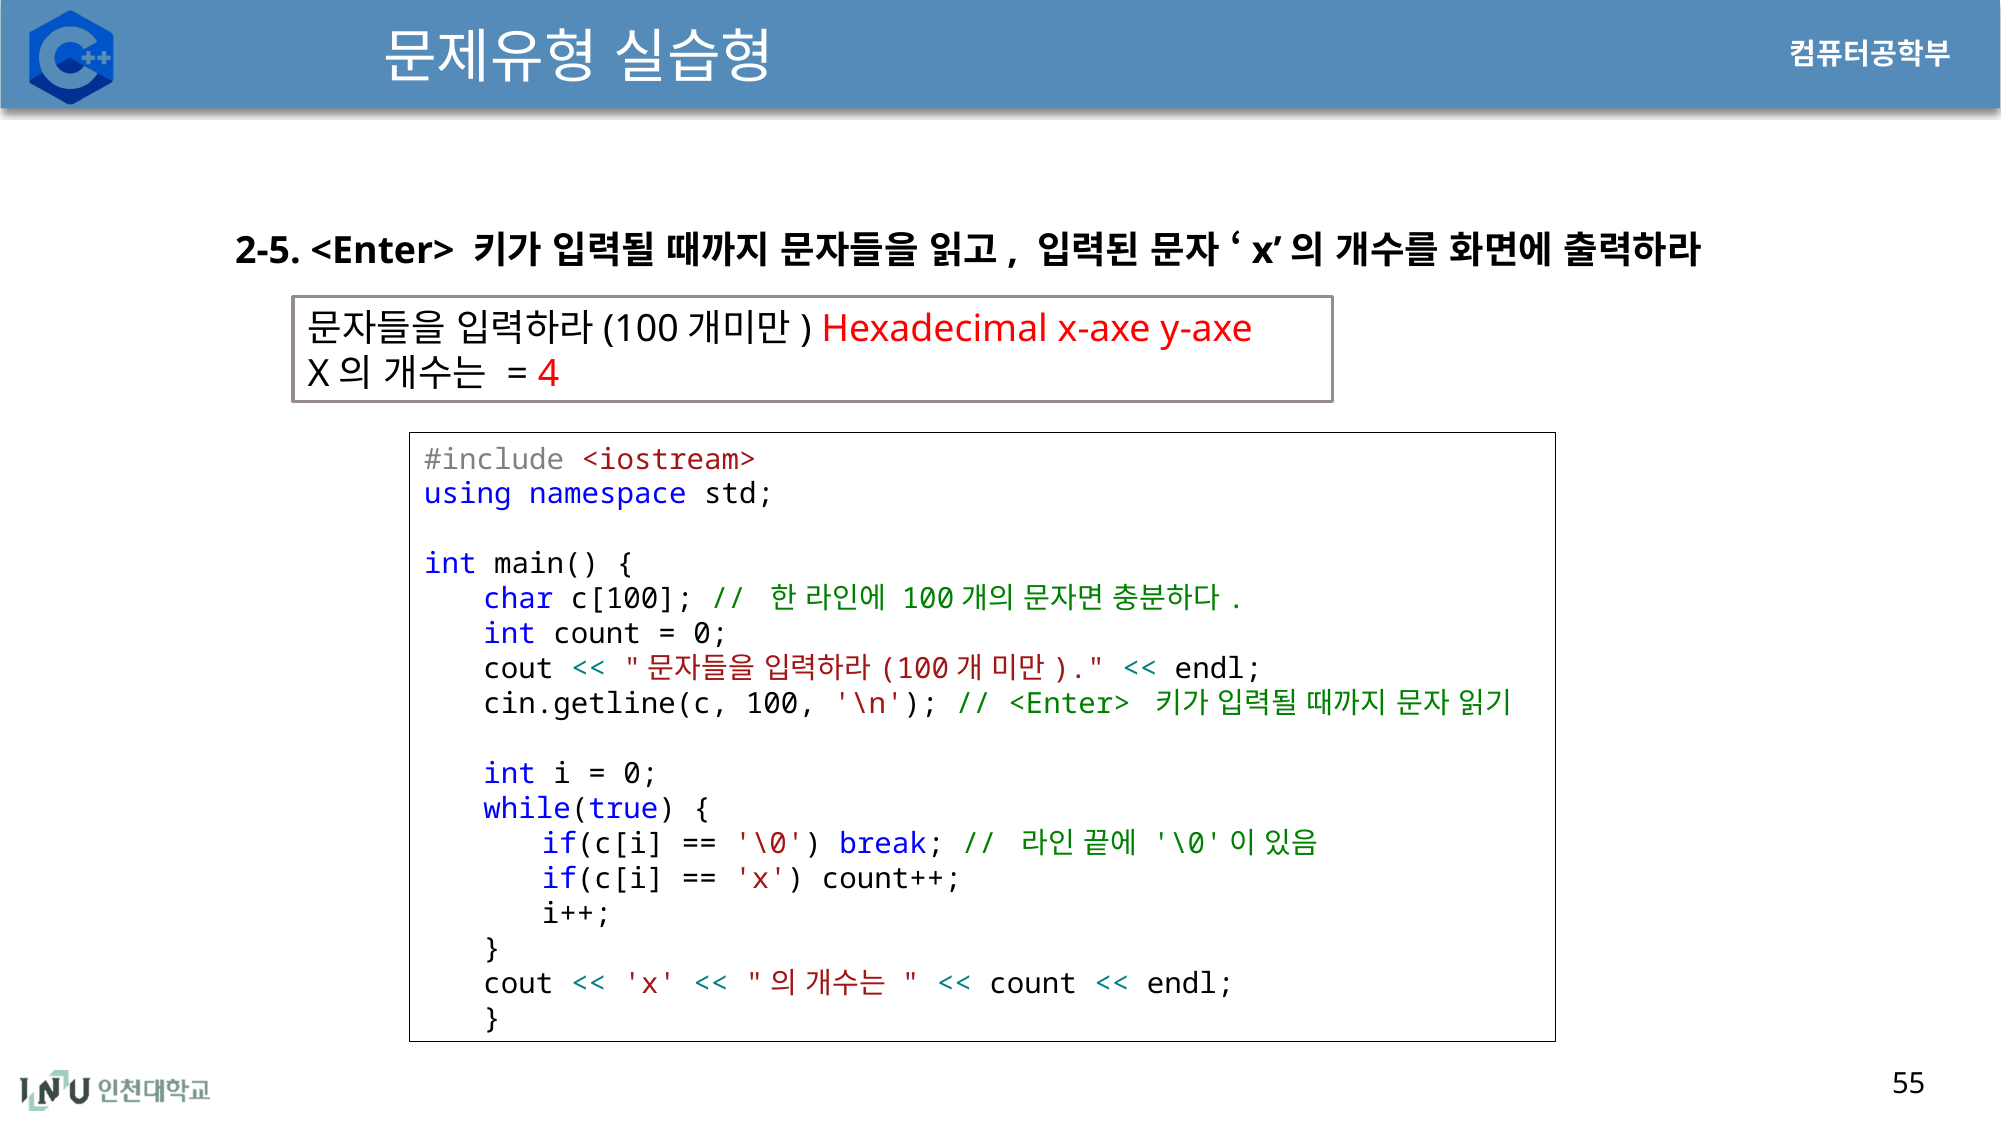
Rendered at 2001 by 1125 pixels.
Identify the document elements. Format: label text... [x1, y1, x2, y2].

title 문제유형 실습형 [338, 7, 1390, 102]
list 2-5. <Enter> 키가 입력될 때까지 문자들을 읽고, 입력된 문자 ‘x’의 개수를 화면에 출력하라 [220, 196, 1816, 849]
picture [19, 0, 125, 116]
text_box 문자들을 입력하라(100개미만) Hexadecimal x-axe y-axe X의 개수는 = 4 [291, 295, 1334, 403]
text_box #include <iostream> using namespace std; int main() { char c[100]; // 한 라인에 100개의 문자면 충분하다. int count = 0; cout << "문자들을 입력하라(100개 미만)." << endl; cin.getline(c, 100, '\n'); // <Enter> 키가 입력될 때까지 문자 읽기 int i = 0; while(true) { if(c[i] == '\0') break; // 라인 끝에 '\0'이 있음 if(c[i] == 'x') count++; i++; } cout << 'x' << "의 개수는 " << count << endl; } [408, 431, 1557, 1043]
